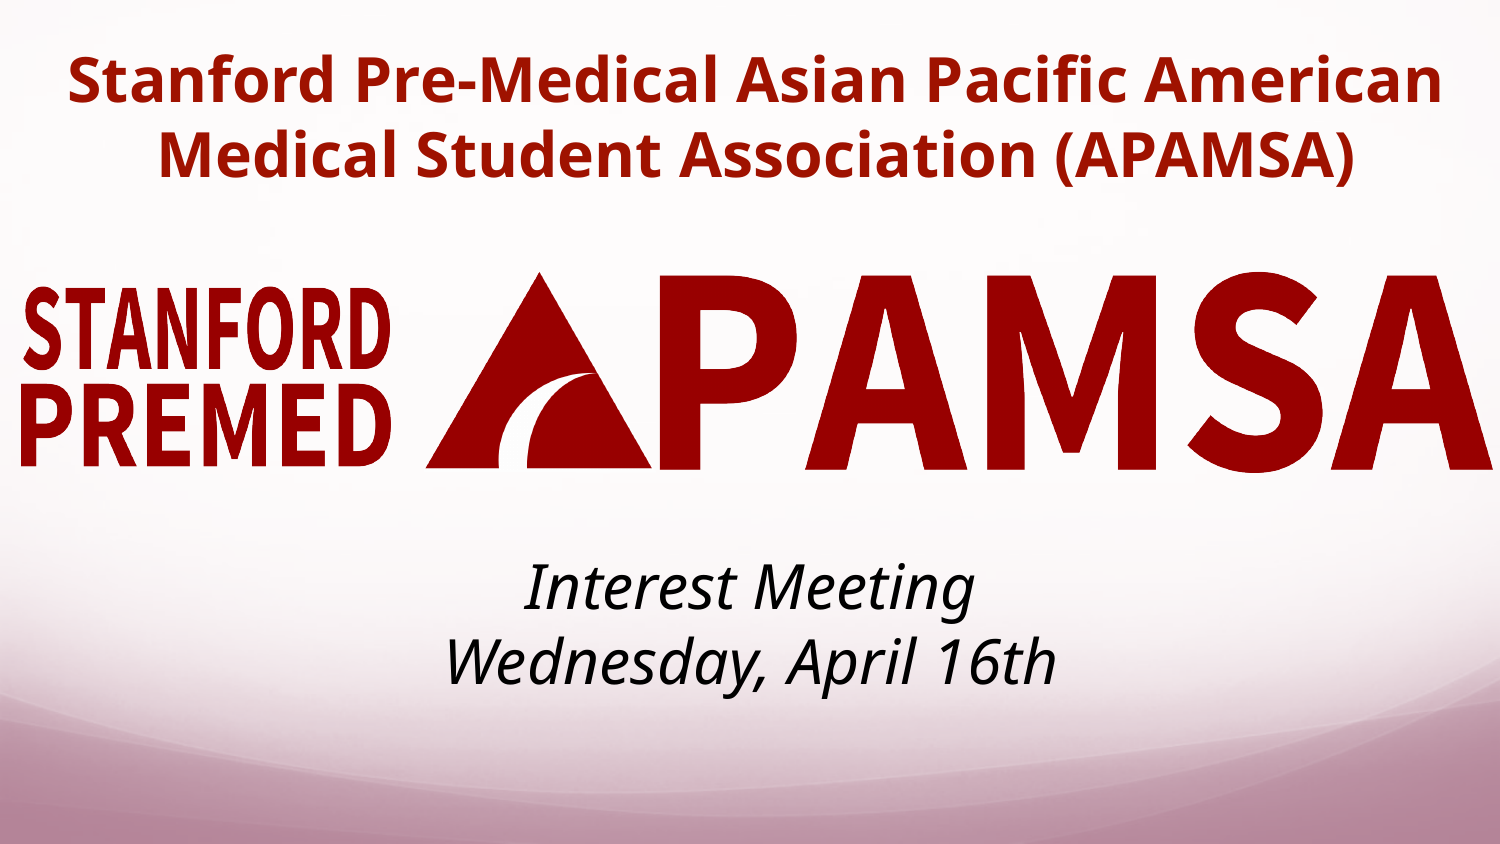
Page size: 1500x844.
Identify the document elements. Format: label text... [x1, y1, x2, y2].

picture [20, 267, 1493, 474]
text_box Interest Meeting Wednesday, April 16th [114, 532, 1389, 661]
text_box Stanford Pre-Medical Asian Pacific American Medical Student Association (APAMSA) [21, 14, 1493, 205]
